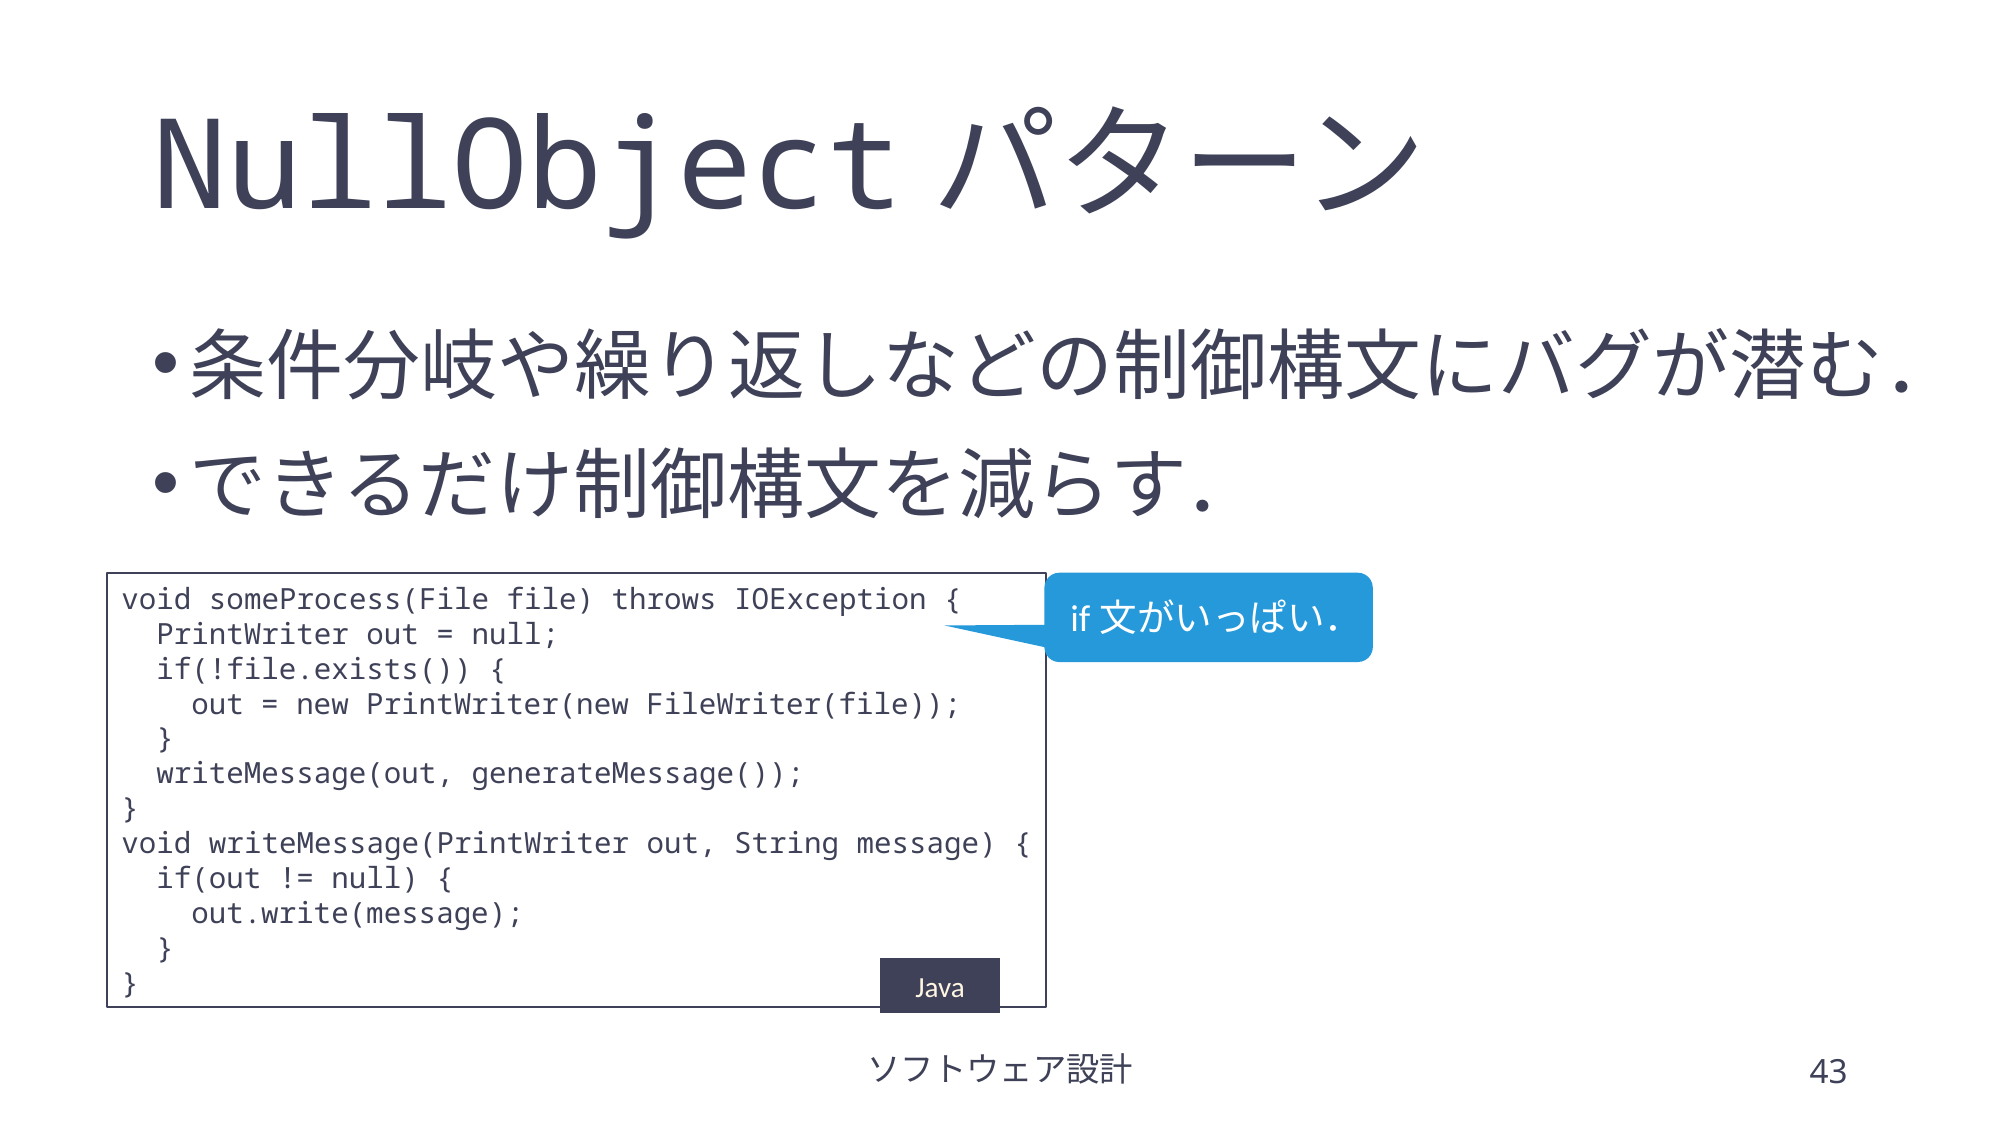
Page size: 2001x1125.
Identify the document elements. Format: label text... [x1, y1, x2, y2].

title NullObjectパターン [137, 59, 1863, 278]
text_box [1044, 572, 1373, 663]
footer ソフトウェア設計 [662, 1042, 1338, 1103]
list 条件分岐や繰り返しなどの制御構文にバグが潜む． できるだけ制御構文を減らす． [137, 299, 1914, 605]
slide_number 43 [1412, 1042, 1863, 1103]
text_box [137, 572, 1016, 1012]
